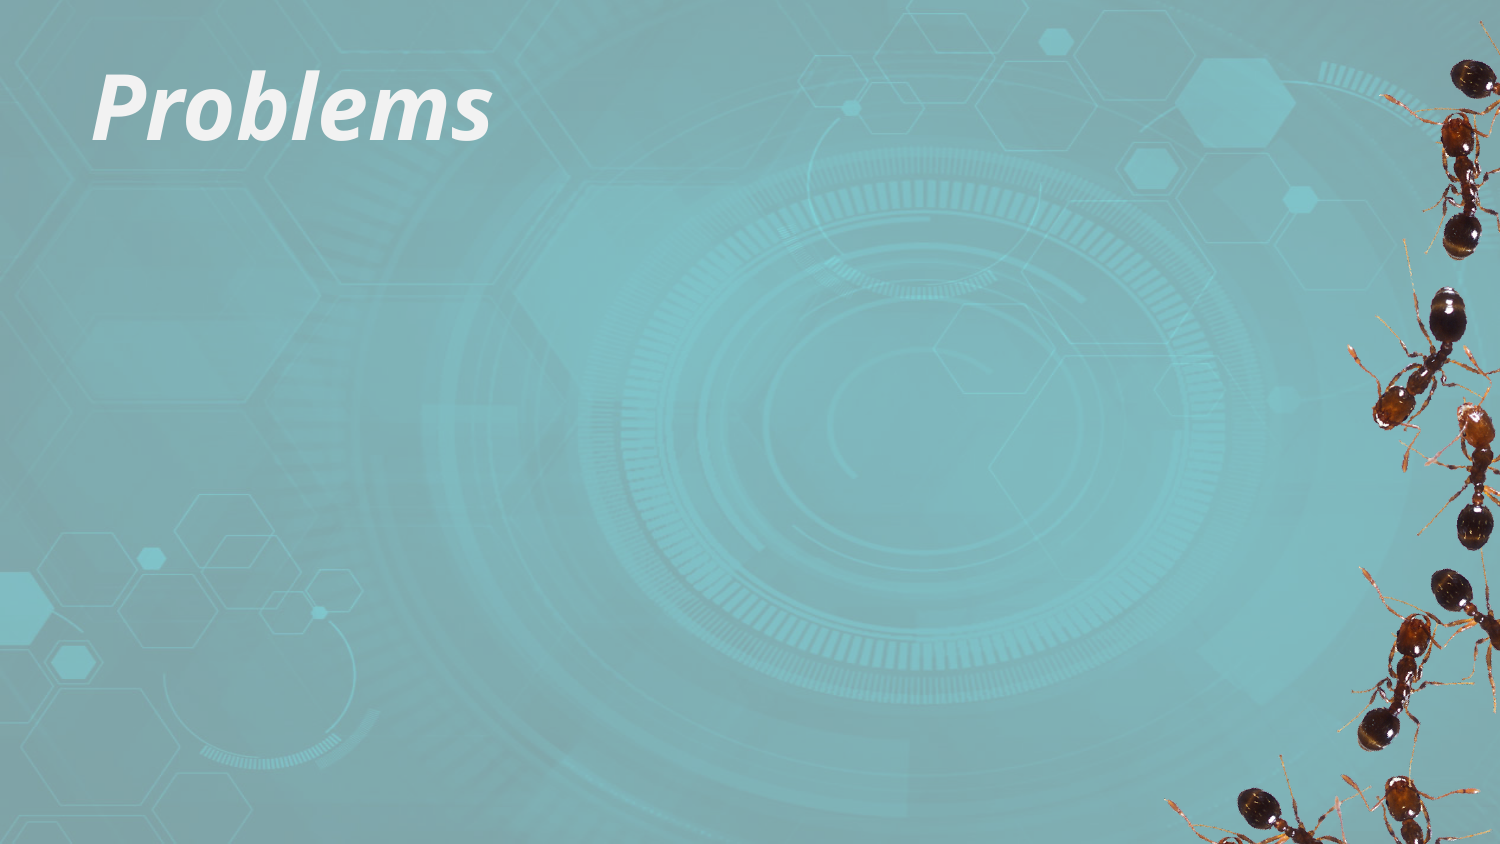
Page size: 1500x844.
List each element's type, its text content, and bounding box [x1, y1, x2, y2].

picture [1130, 0, 1500, 844]
title Problems [75, 33, 1425, 175]
